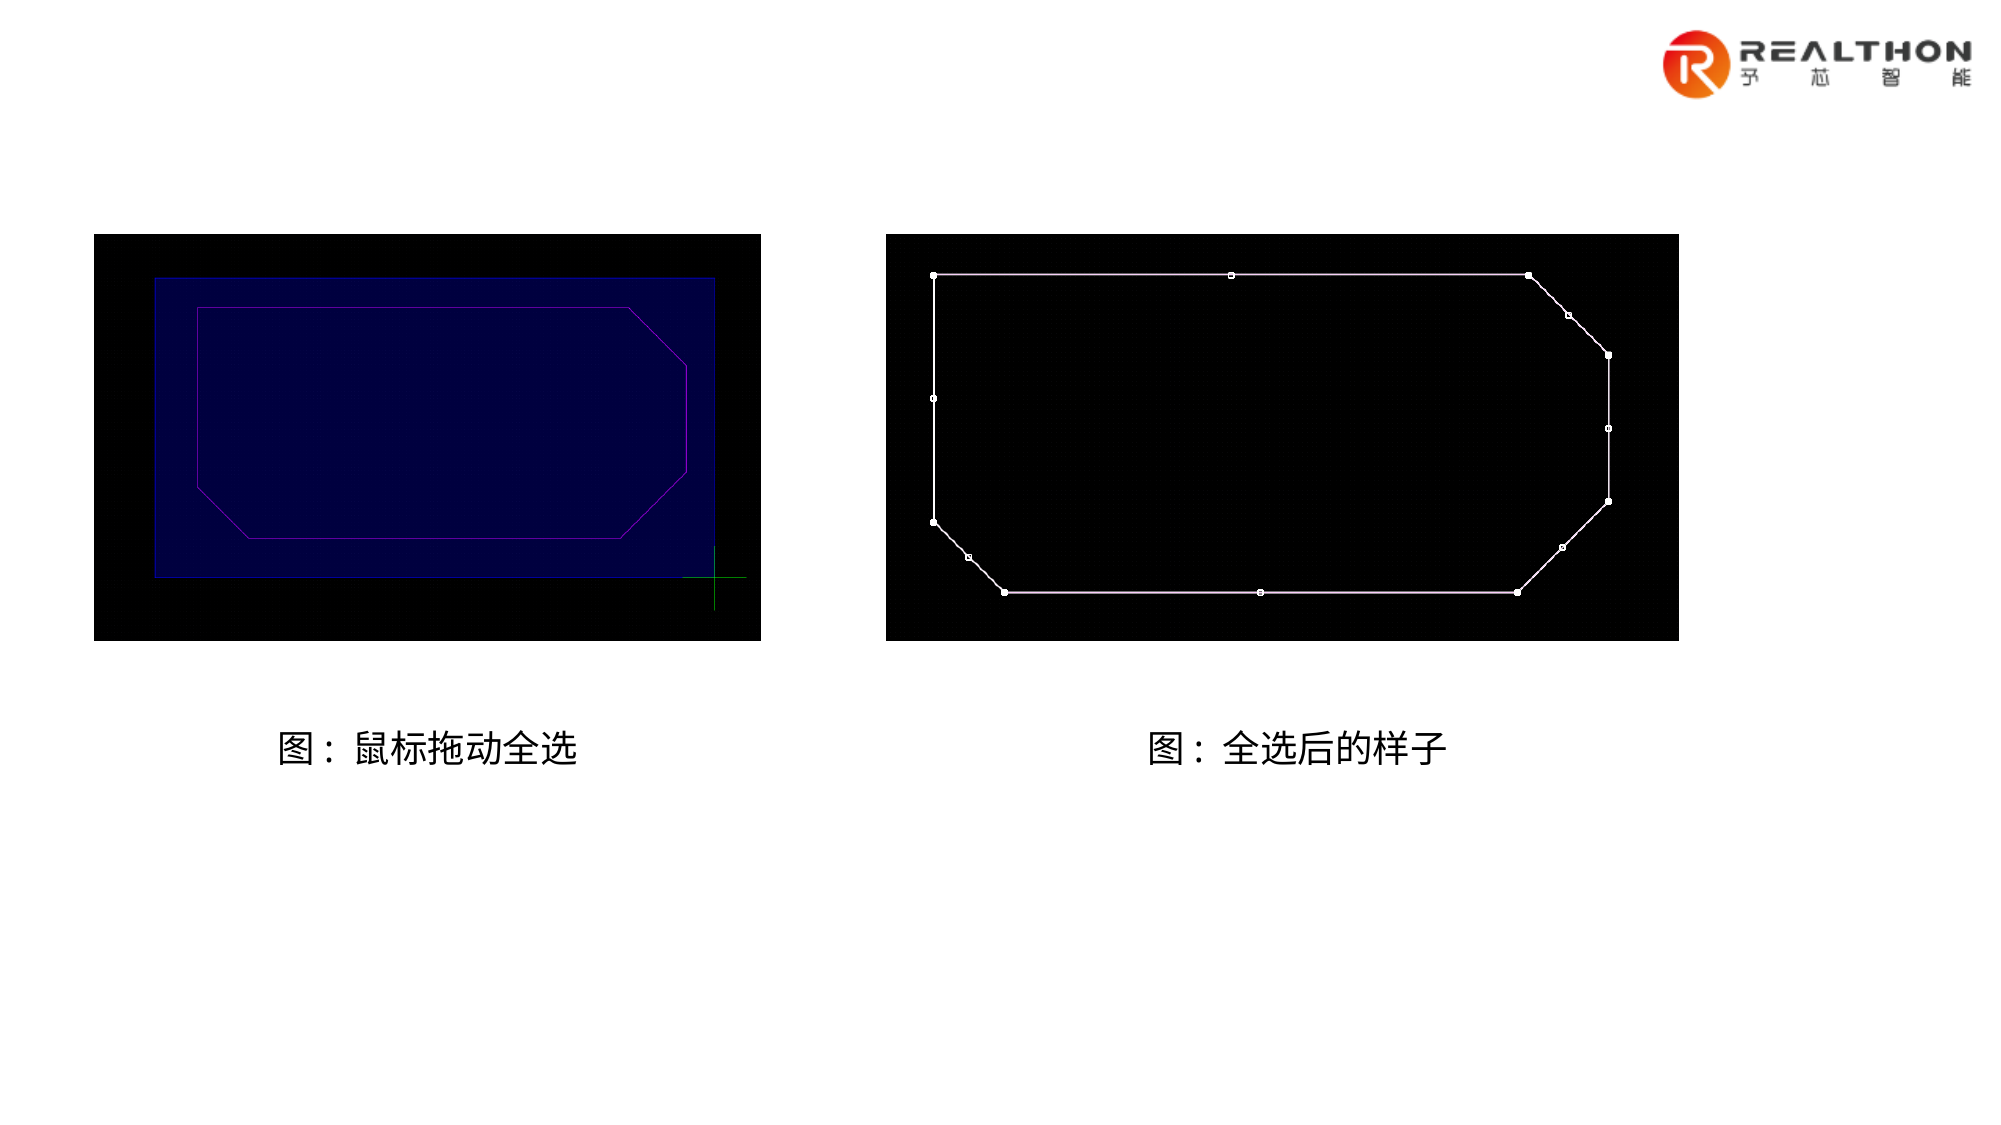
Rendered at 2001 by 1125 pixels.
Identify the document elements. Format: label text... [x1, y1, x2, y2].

picture [1640, 0, 2000, 128]
picture [886, 234, 1679, 641]
picture [94, 234, 761, 641]
text_box 图: 全选后的样子 [960, 718, 1635, 778]
text_box 图: 鼠标拖动全选 [160, 718, 696, 778]
